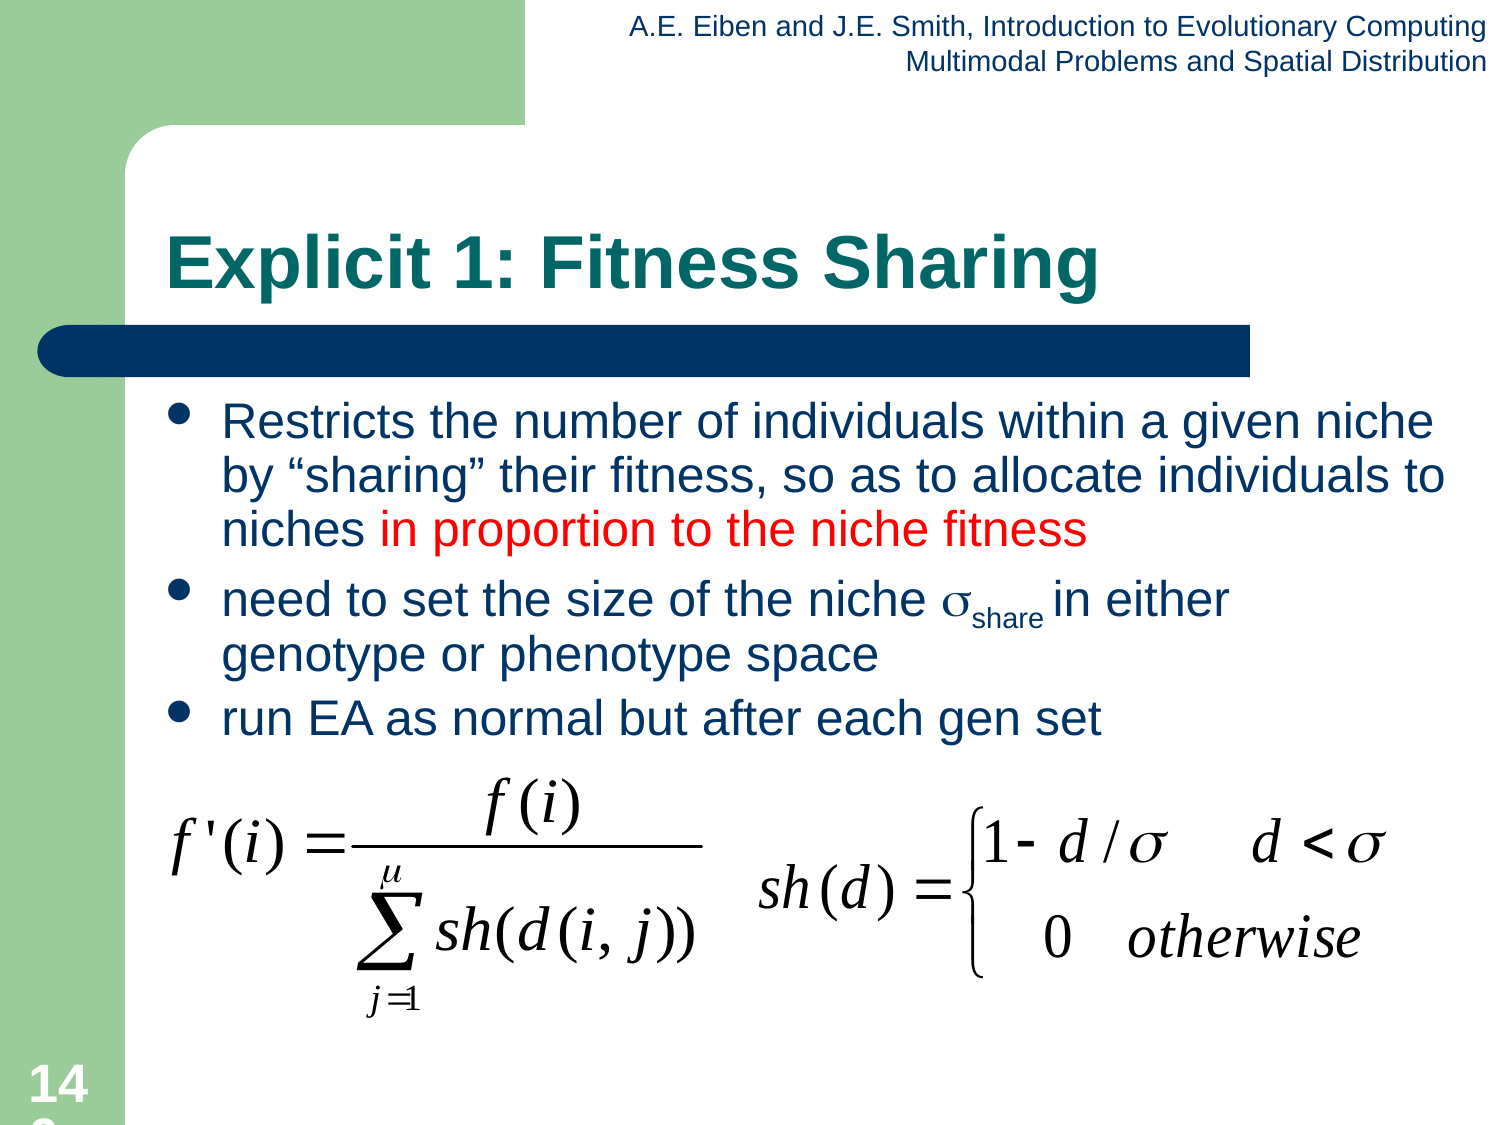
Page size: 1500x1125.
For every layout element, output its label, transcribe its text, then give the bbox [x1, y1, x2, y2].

title Explicit 1: Fitness Sharing [150, 125, 1463, 313]
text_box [149, 762, 713, 1032]
slide_number 146 [13, 1040, 111, 1121]
list Restricts the number of individuals within a given niche by “sharing” their fitness, so as to allocate individuals to niches in proportion to the niche fitness need to set the size of the niche share in either genotype or phenotype space run EA as normal but after each gen set [150, 387, 1463, 1000]
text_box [746, 794, 1429, 992]
